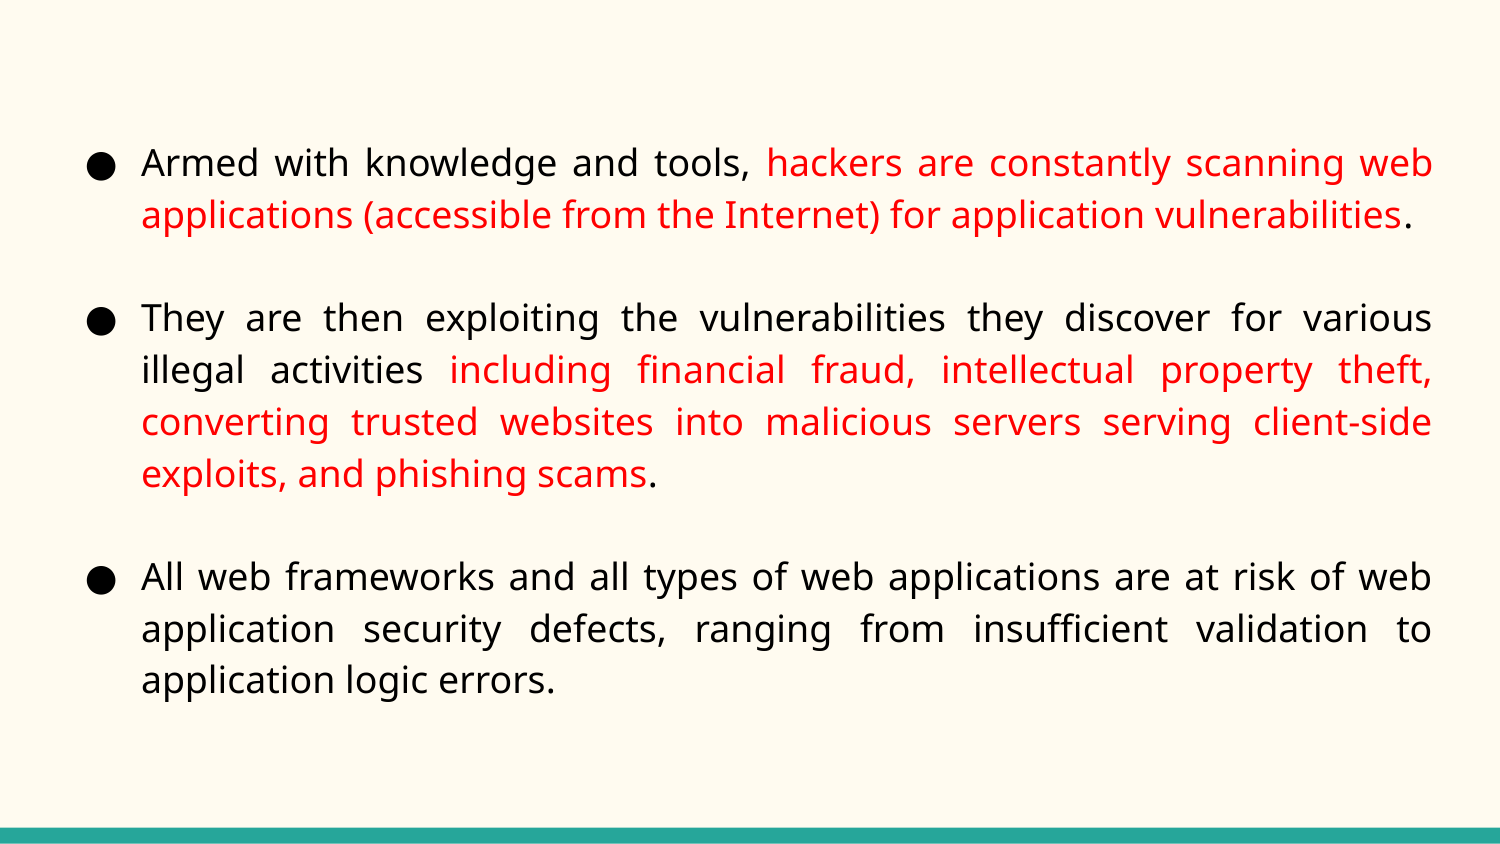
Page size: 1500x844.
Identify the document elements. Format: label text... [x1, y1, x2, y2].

list Armed with knowledge and tools, hackers are constantly scanning web applications (accessible from the Internet) for application vulnerabilities. They are then exploiting the vulnerabilities they discover for various illegal activities including financial fraud, intellectual property theft, converting trusted websites into malicious servers serving client-side exploits, and phishing scams. All web frameworks and all types of web applications are at risk of web application security defects, ranging from insufficient validation to application logic errors. [51, 72, 1449, 750]
